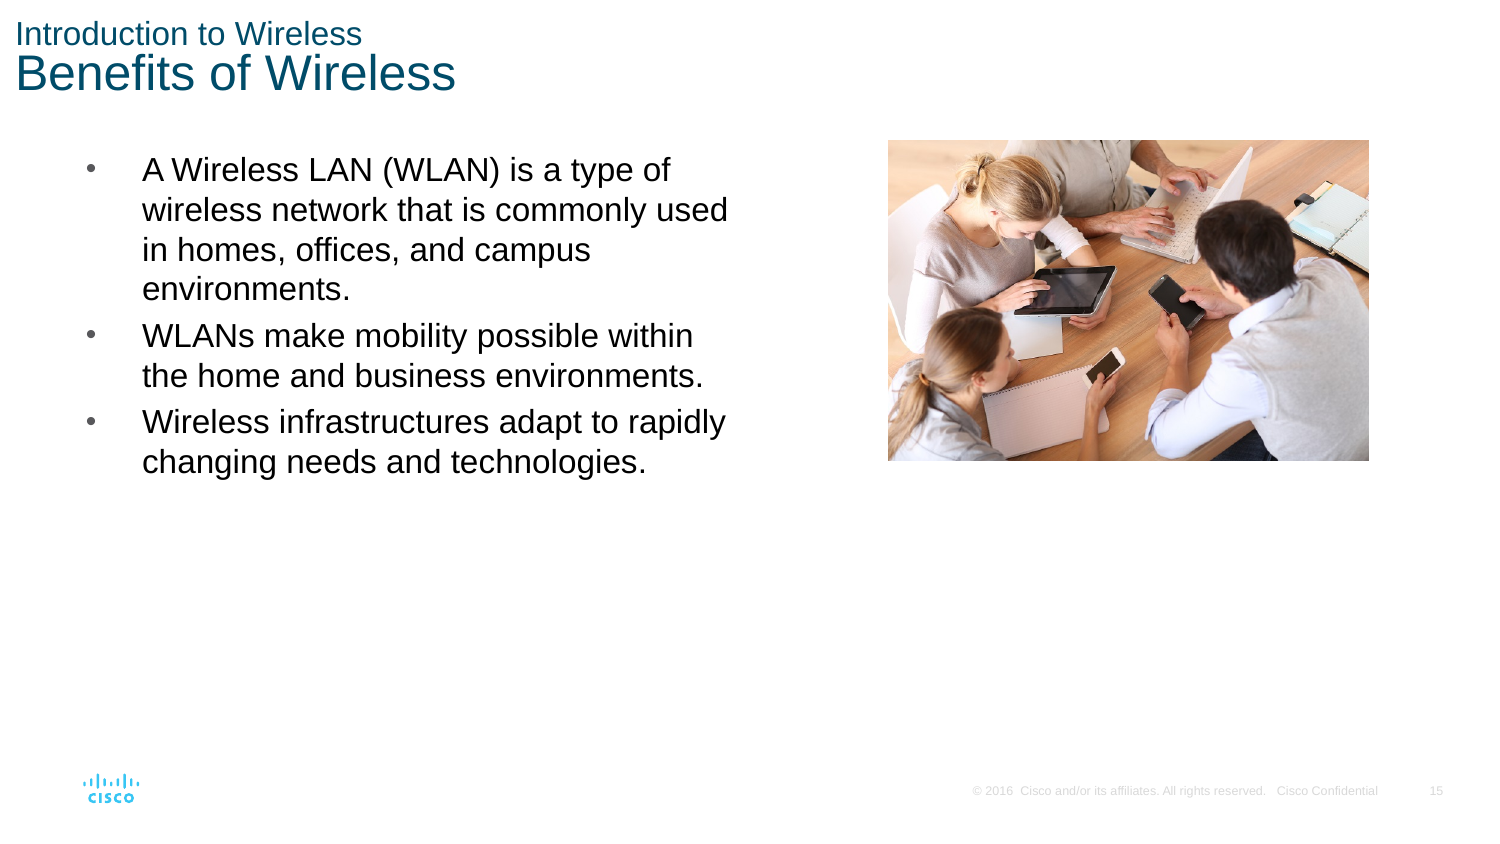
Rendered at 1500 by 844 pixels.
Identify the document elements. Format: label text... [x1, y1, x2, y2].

list A Wireless LAN (WLAN) is a type of wireless network that is commonly used in homes, offices, and campus environments. WLANs make mobility possible within the home and business environments. Wireless infrastructures adapt to rapidly changing needs and technologies. [70, 140, 750, 645]
picture [888, 139, 1370, 461]
title Introduction to Wireless Benefits of Wireless [0, 0, 1369, 121]
